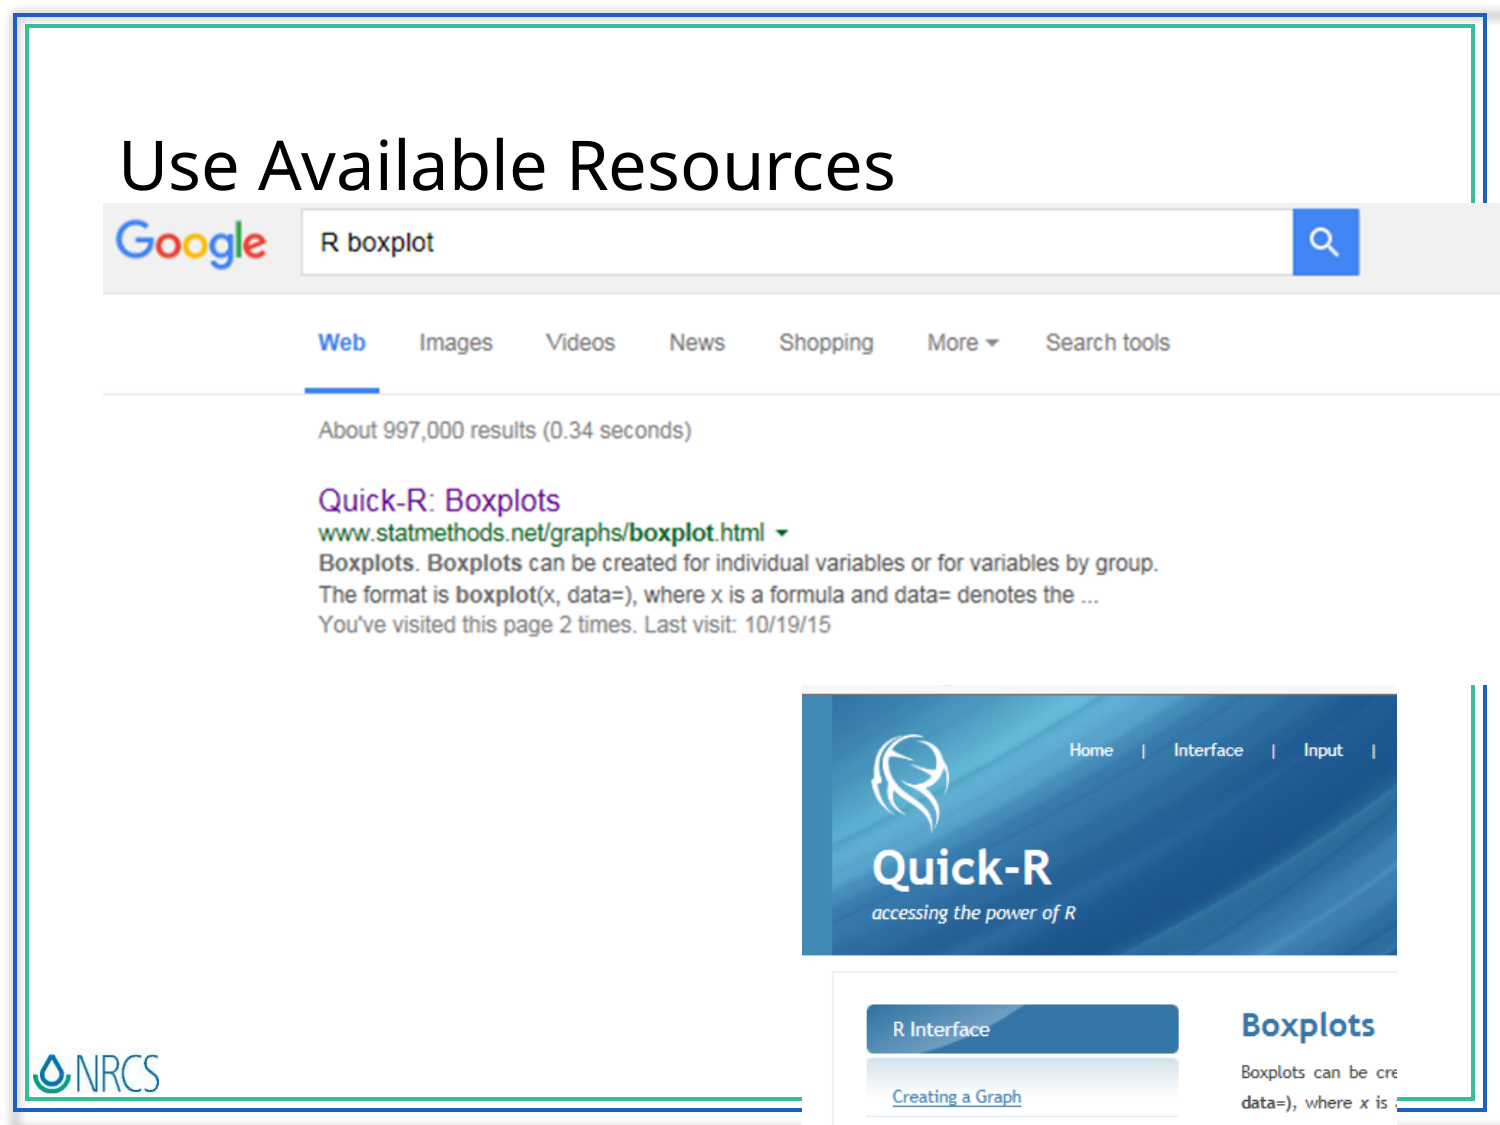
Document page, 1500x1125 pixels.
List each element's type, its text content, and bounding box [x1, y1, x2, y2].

title Use Available Resources [103, 59, 1397, 203]
picture [103, 203, 1500, 685]
picture [33, 1048, 159, 1094]
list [802, 685, 1397, 1125]
